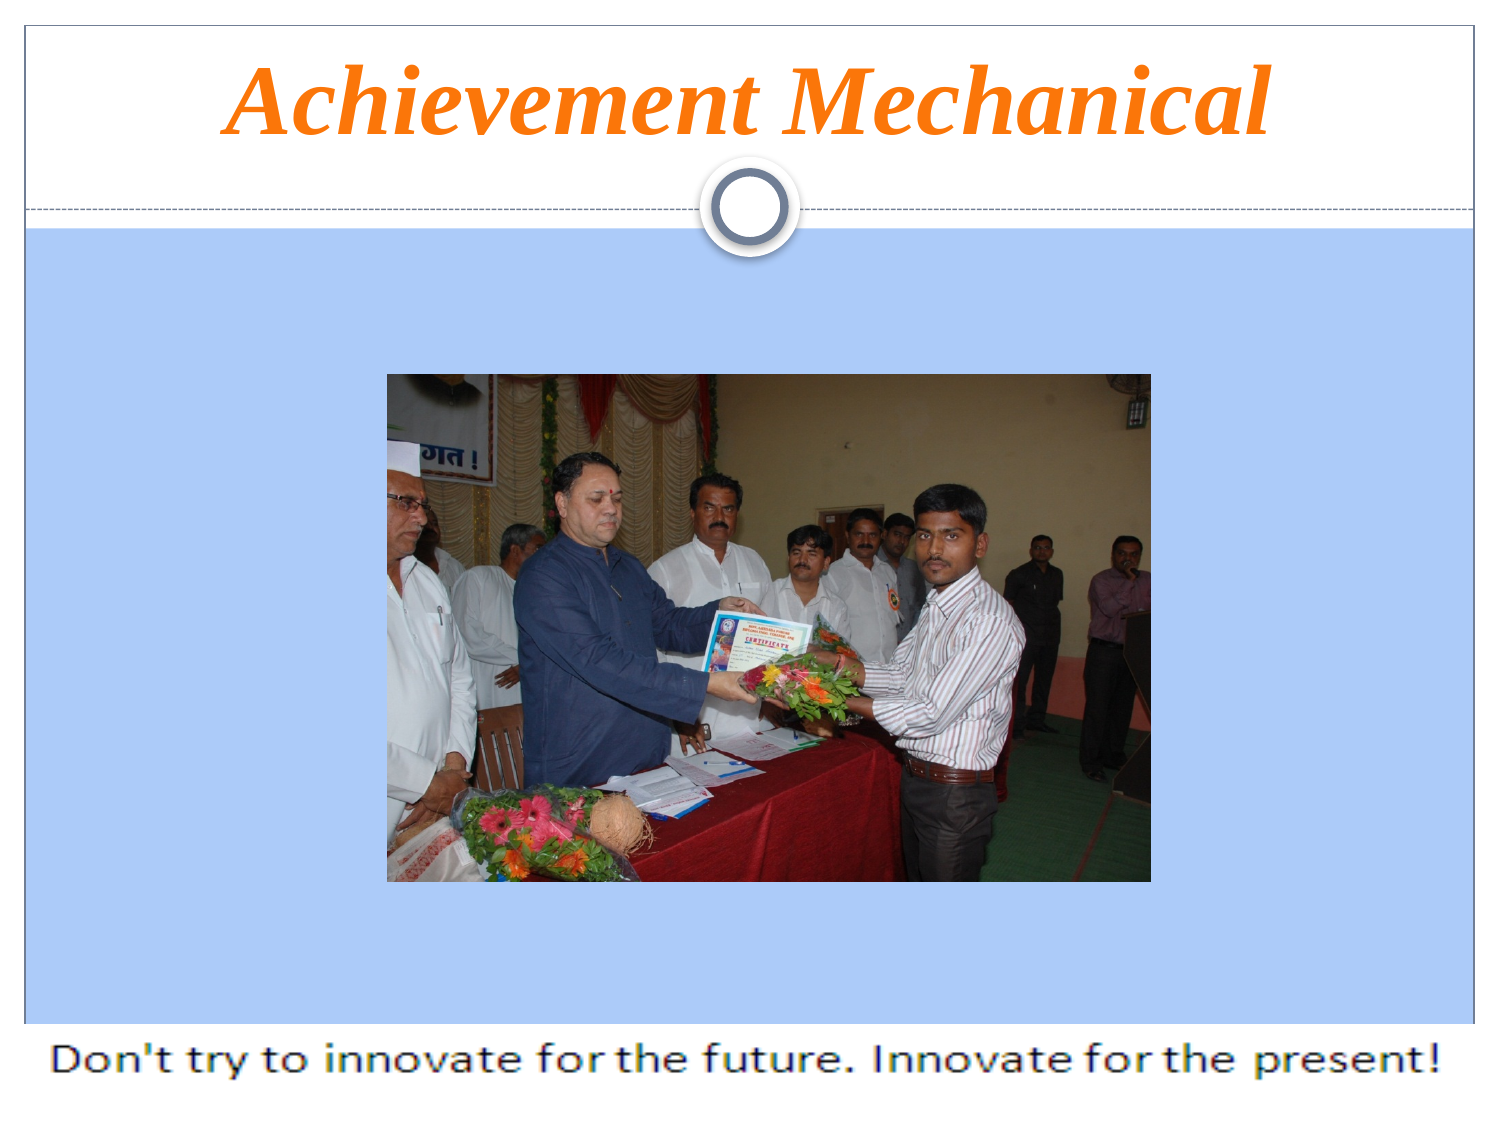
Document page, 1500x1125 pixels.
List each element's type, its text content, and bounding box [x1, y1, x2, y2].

title Achievement Mechanical [49, 37, 1450, 162]
picture [24, 1024, 1488, 1100]
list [387, 374, 1151, 882]
